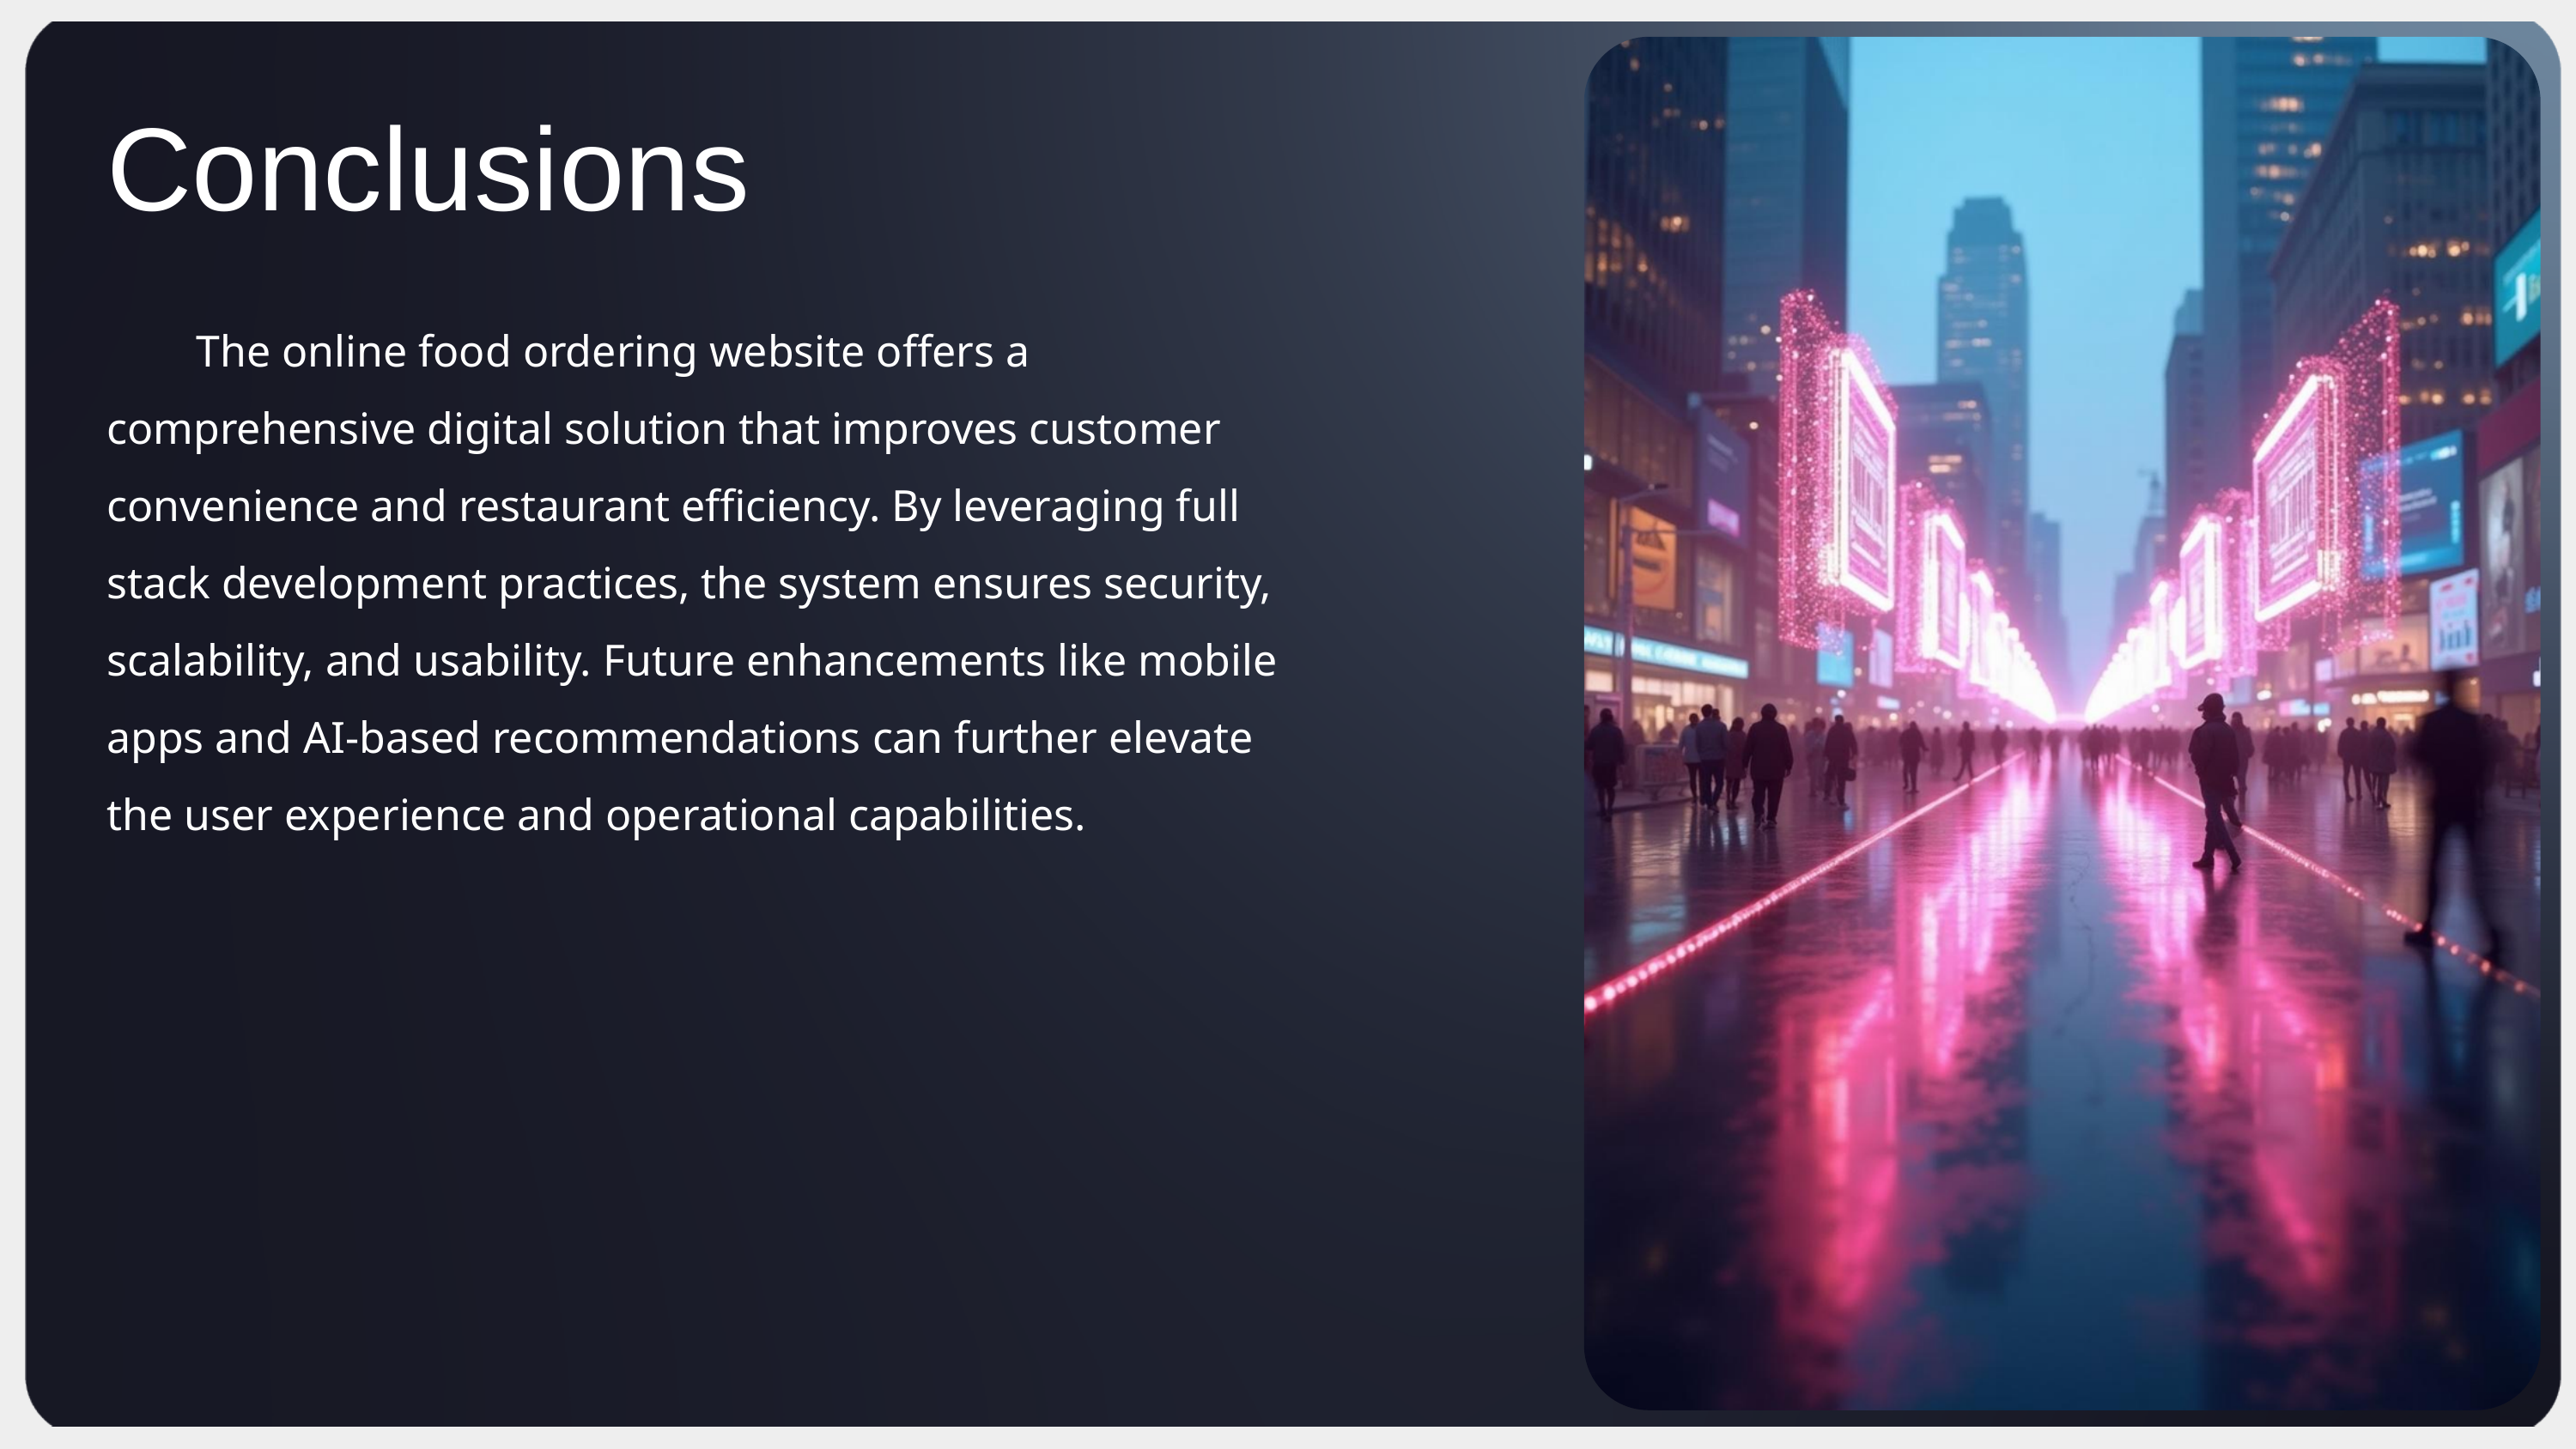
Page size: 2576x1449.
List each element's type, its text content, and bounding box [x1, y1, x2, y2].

text_box [25, 21, 2561, 1427]
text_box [1583, 36, 2541, 1411]
text_box The online food ordering website offers a comprehensive digital solution that improves customer convenience and restaurant efficiency. By leveraging full stack development practices, the system ensures security, scalability, and usability. Future enhancements like mobile apps and AI-based recommendations can further elevate the user experience and operational capabilities. [106, 298, 1291, 840]
text_box Conclusions [106, 106, 1291, 234]
